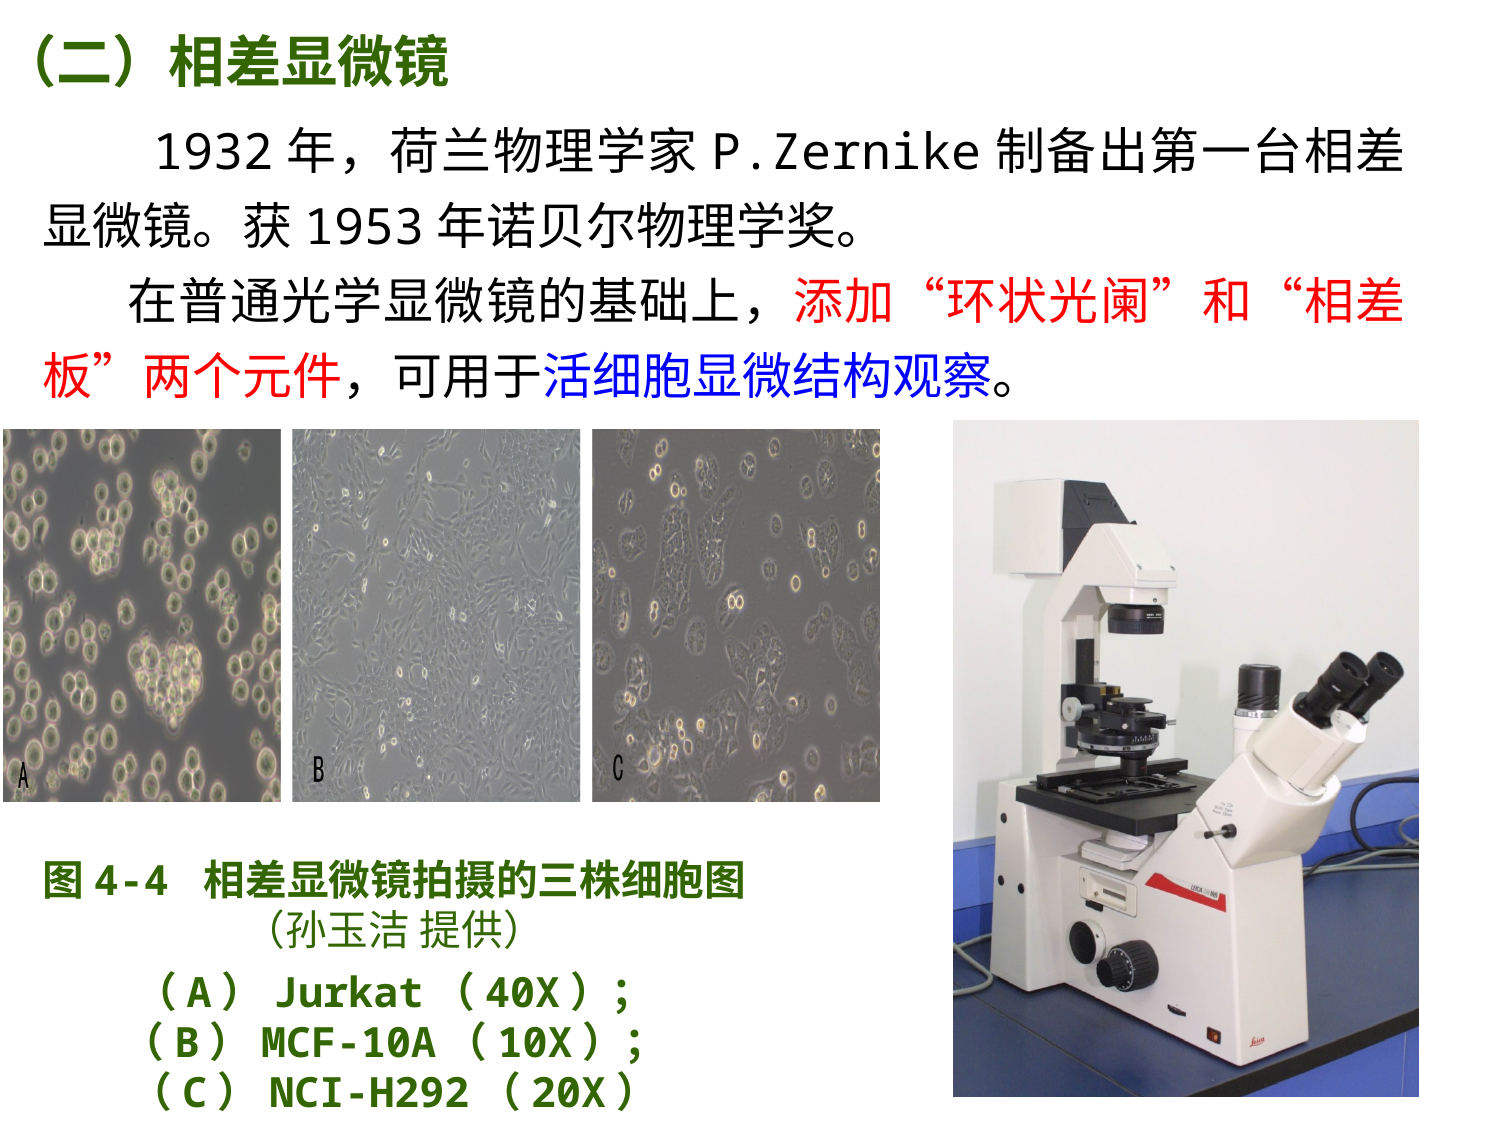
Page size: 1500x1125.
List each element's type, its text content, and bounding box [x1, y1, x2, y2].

picture [952, 420, 1419, 1098]
text_box 1932年，荷兰物理学家P.Zernike制备出第一台相差显微镜。获1953年诺贝尔物理学奖。 在普通光学显微镜的基础上，添加“环状光阑”和“相差板”两个元件，可用于活细胞显微结构观察。 [27, 97, 1421, 593]
text_box （二）相差显微镜 [0, 26, 1027, 144]
text_box 图4-4 相差显微镜拍摄的三株细胞图（孙玉洁 提供） （A）Jurkat（40X）；（B）MCF-10A（10X）；（C）NCI-H292（20X） [3, 846, 786, 1124]
picture [3, 429, 881, 802]
